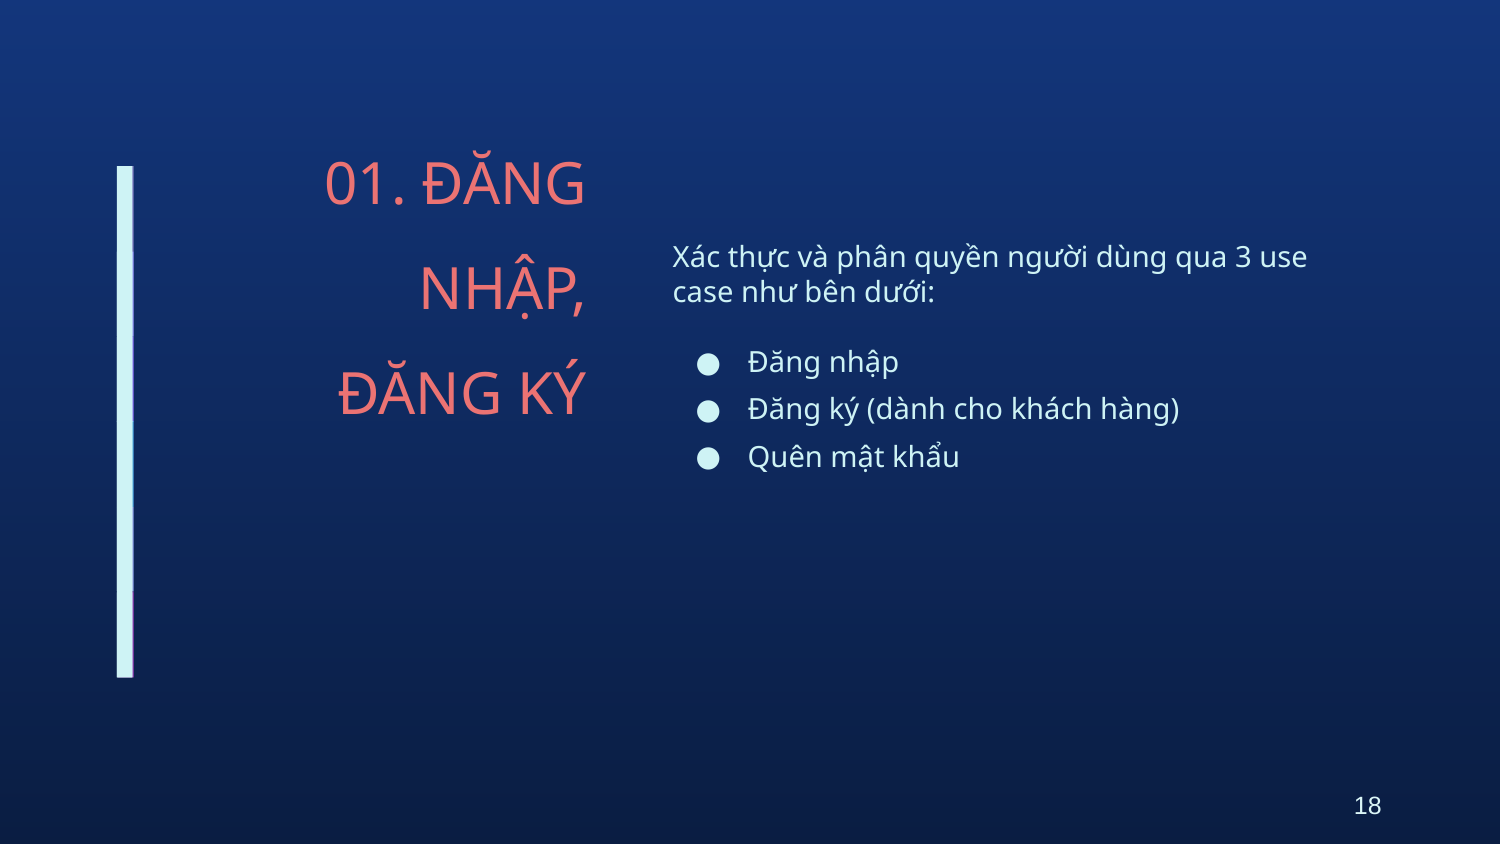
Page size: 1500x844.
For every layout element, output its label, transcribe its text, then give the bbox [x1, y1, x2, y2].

slide_number 18 [1059, 782, 1397, 828]
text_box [116, 165, 133, 678]
list Xác thực và phân quyền người dùng qua 3 use case như bên dưới: Đăng nhập Đăng ký (dành cho khách hàng) Quên mật khẩu [657, 223, 1384, 516]
title 01. ĐĂNG NHẬP, ĐĂNG KÝ [172, 277, 602, 442]
